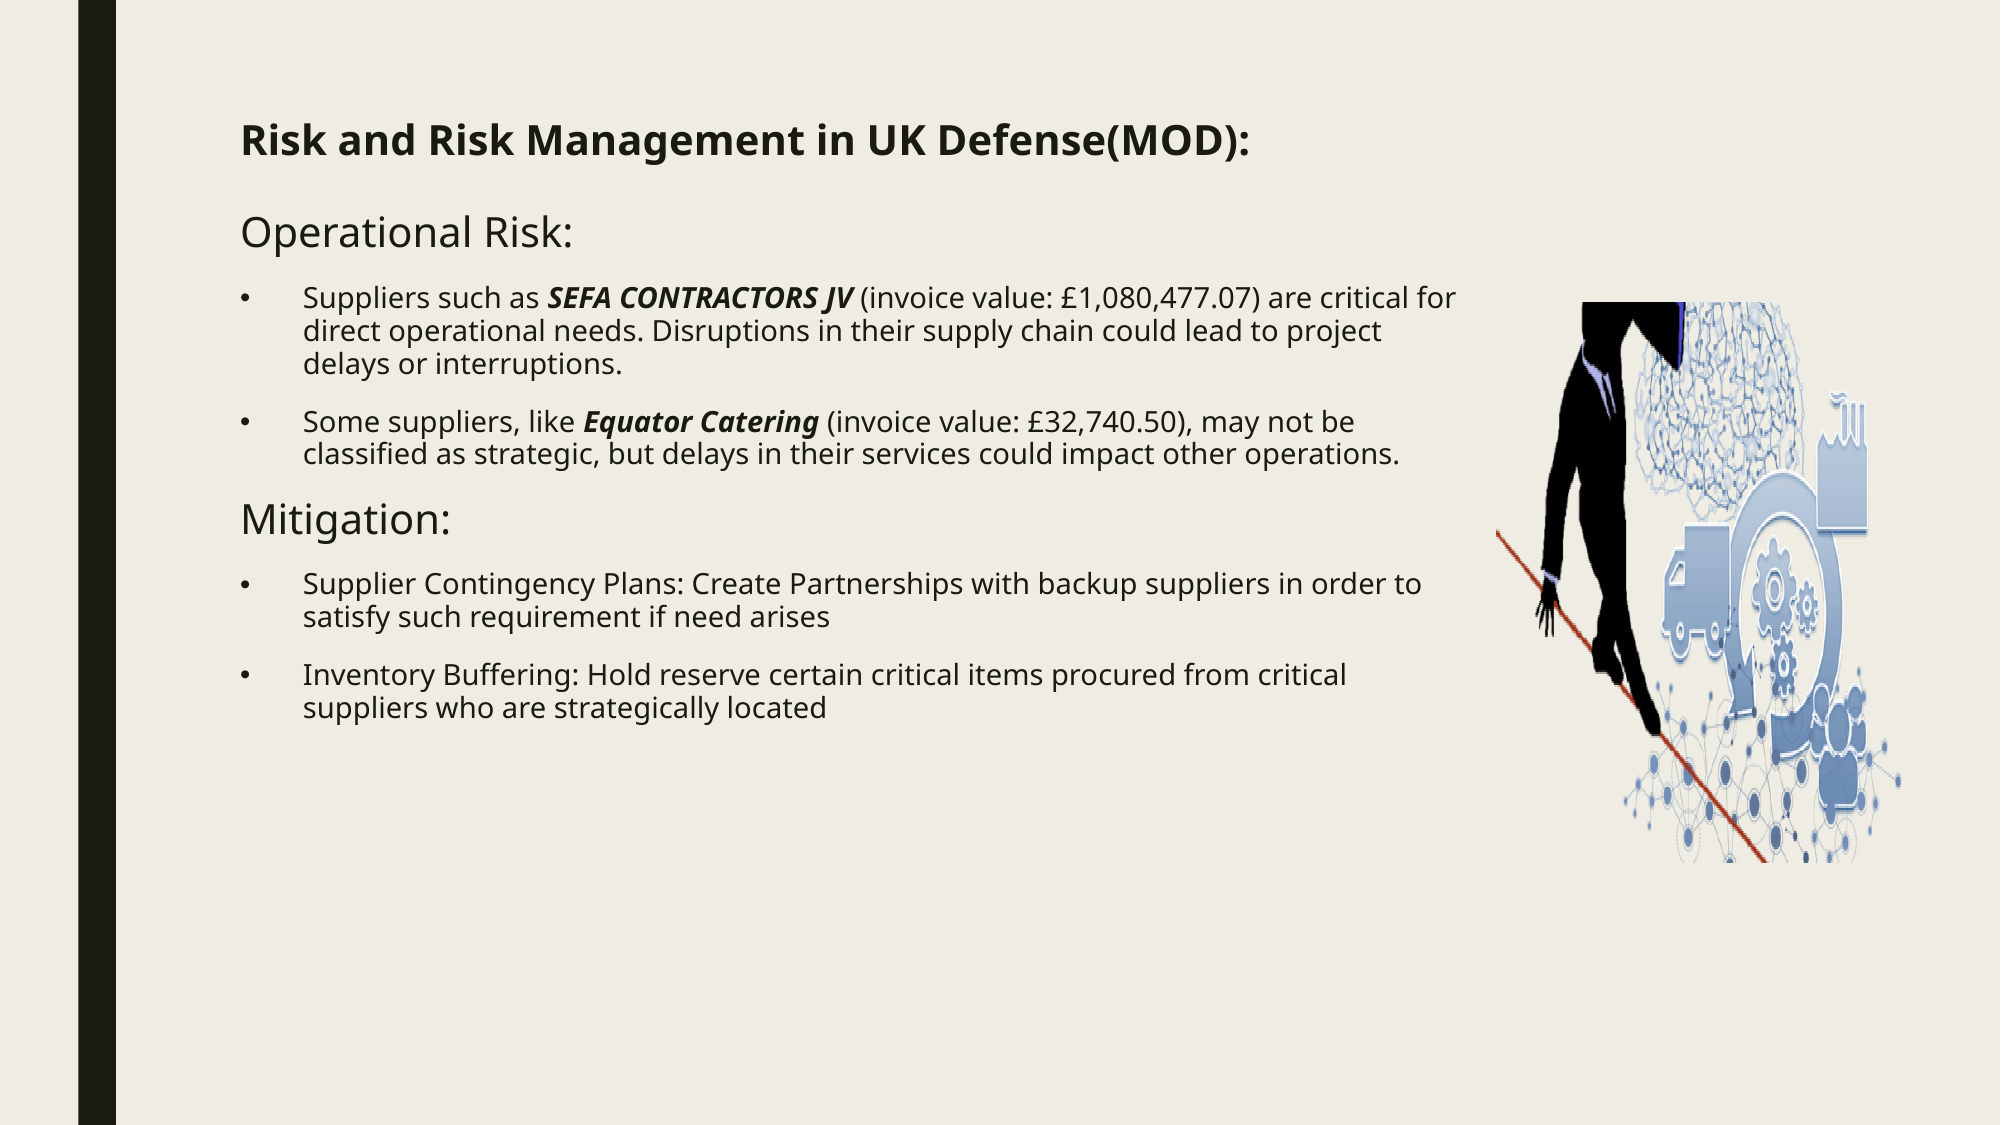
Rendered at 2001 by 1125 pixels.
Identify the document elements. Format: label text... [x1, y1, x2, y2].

list Operational Risk: Suppliers such as SEFA CONTRACTORS JV (invoice value: £1,080,477.07) are critical for direct operational needs. Disruptions in their supply chain could lead to project delays or interruptions. Some suppliers, like Equator Catering (invoice value: £32,740.50), may not be classified as strategic, but delays in their services could impact other operations. Mitigation: Supplier Contingency Plans: Create Partnerships with backup suppliers in order to satisfy such requirement if need arises Inventory Buffering: Hold reserve certain critical items procured from critical suppliers who are strategically located [225, 202, 1475, 963]
title Risk and Risk Management in UK Defense(MOD): [225, 112, 1800, 357]
picture [1496, 302, 1920, 863]
